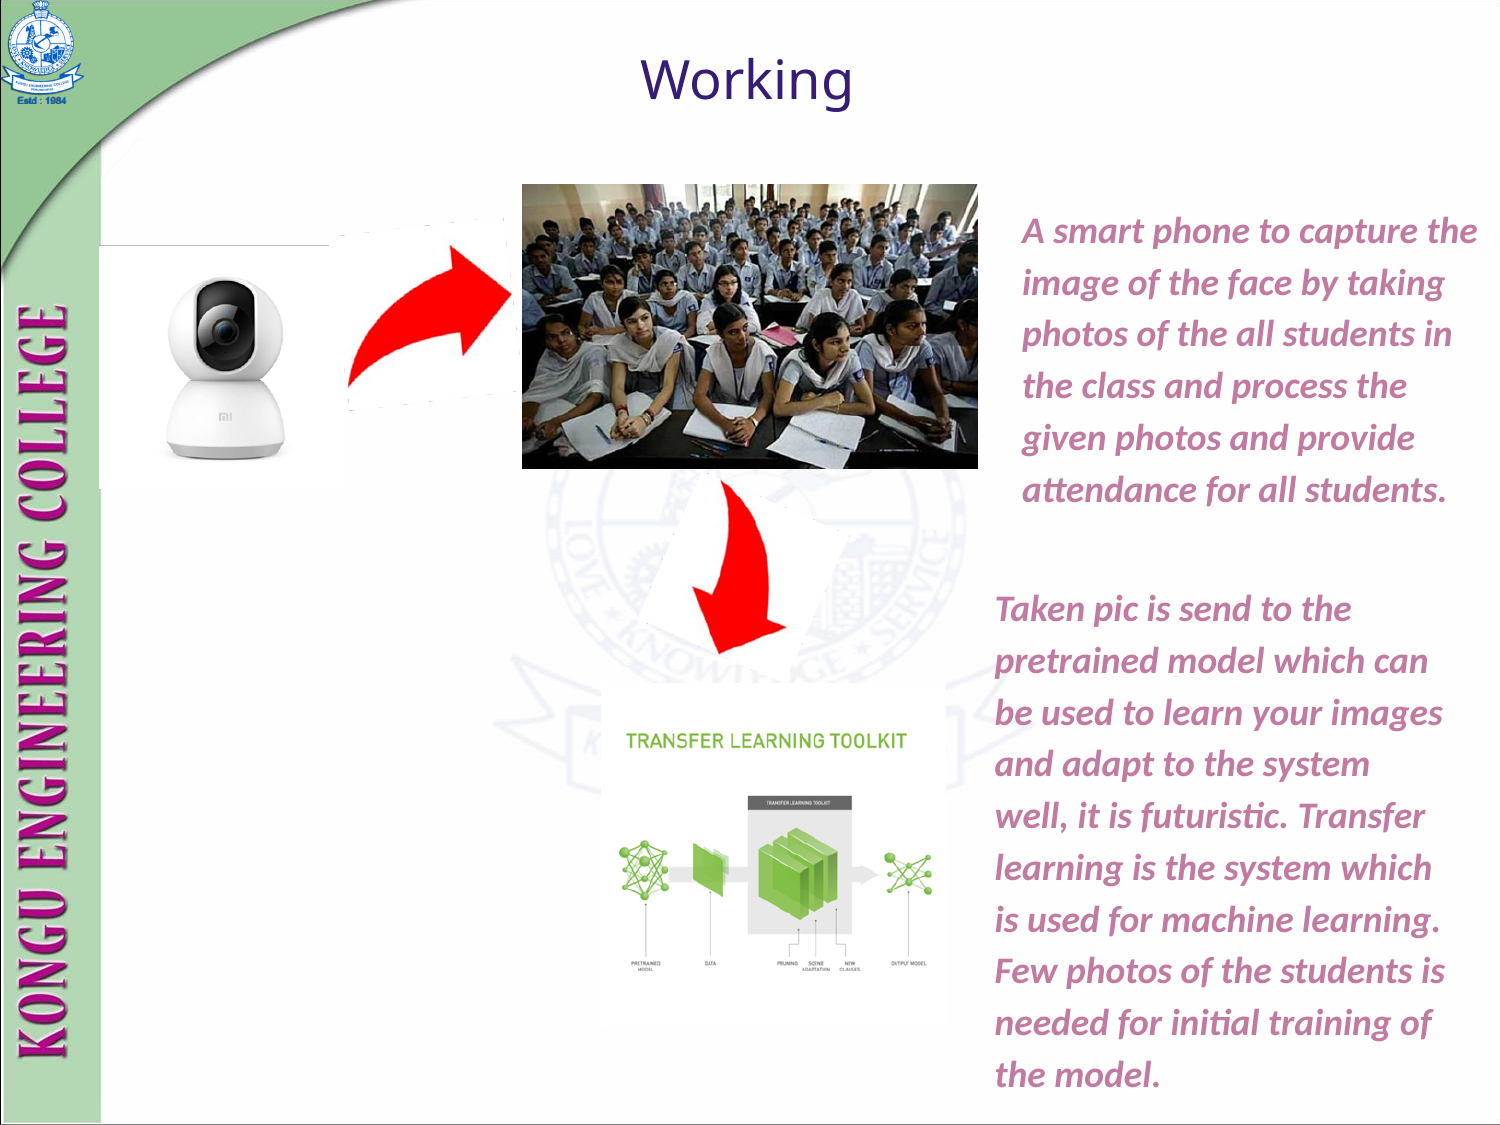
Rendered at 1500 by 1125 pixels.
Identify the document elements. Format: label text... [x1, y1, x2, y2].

text_box Taken pic is send to the pretrained model which can be used to learn your images and adapt to the system well, it is futuristic. Transfer learning is the system which is used for machine learning. Few photos of the students is needed for initial training of the model. [977, 562, 1470, 1110]
text_box Working [625, 30, 1500, 126]
text_box A smart phone to capture the image of the face by taking photos of the all students in the class and process the given photos and provide attendance for all students. [1004, 184, 1497, 525]
picture [0, 0, 1500, 1125]
